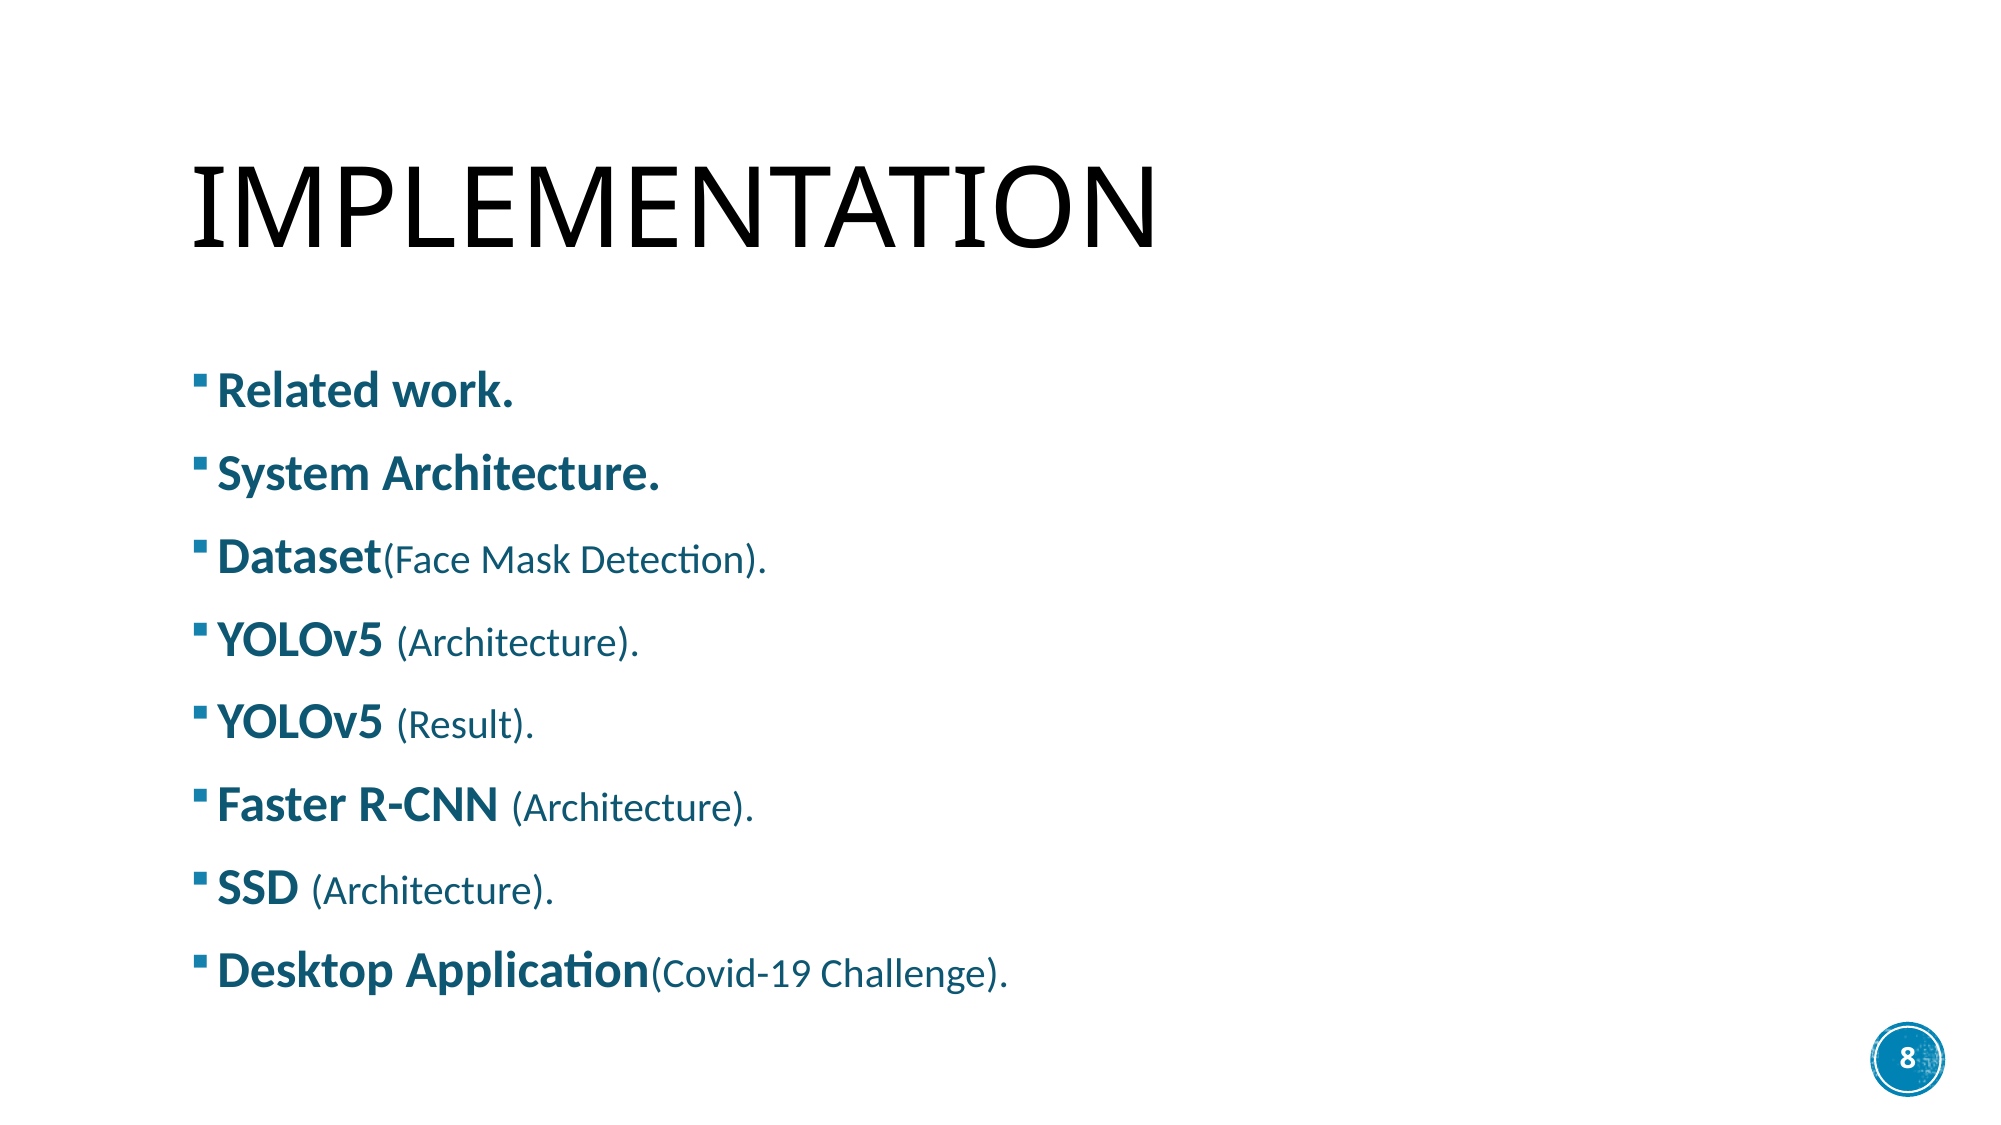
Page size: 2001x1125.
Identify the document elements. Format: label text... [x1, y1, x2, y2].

list Related work. System Architecture. Dataset(Face Mask Detection). YOLOv5 (Architecture). YOLOv5 (Result). Faster R-CNN (Architecture). SSD (Architecture). Desktop Application(Covid-19 Challenge). [175, 348, 1826, 1013]
title Implementation [175, 79, 1826, 344]
slide_number 8 [1855, 1028, 1961, 1089]
